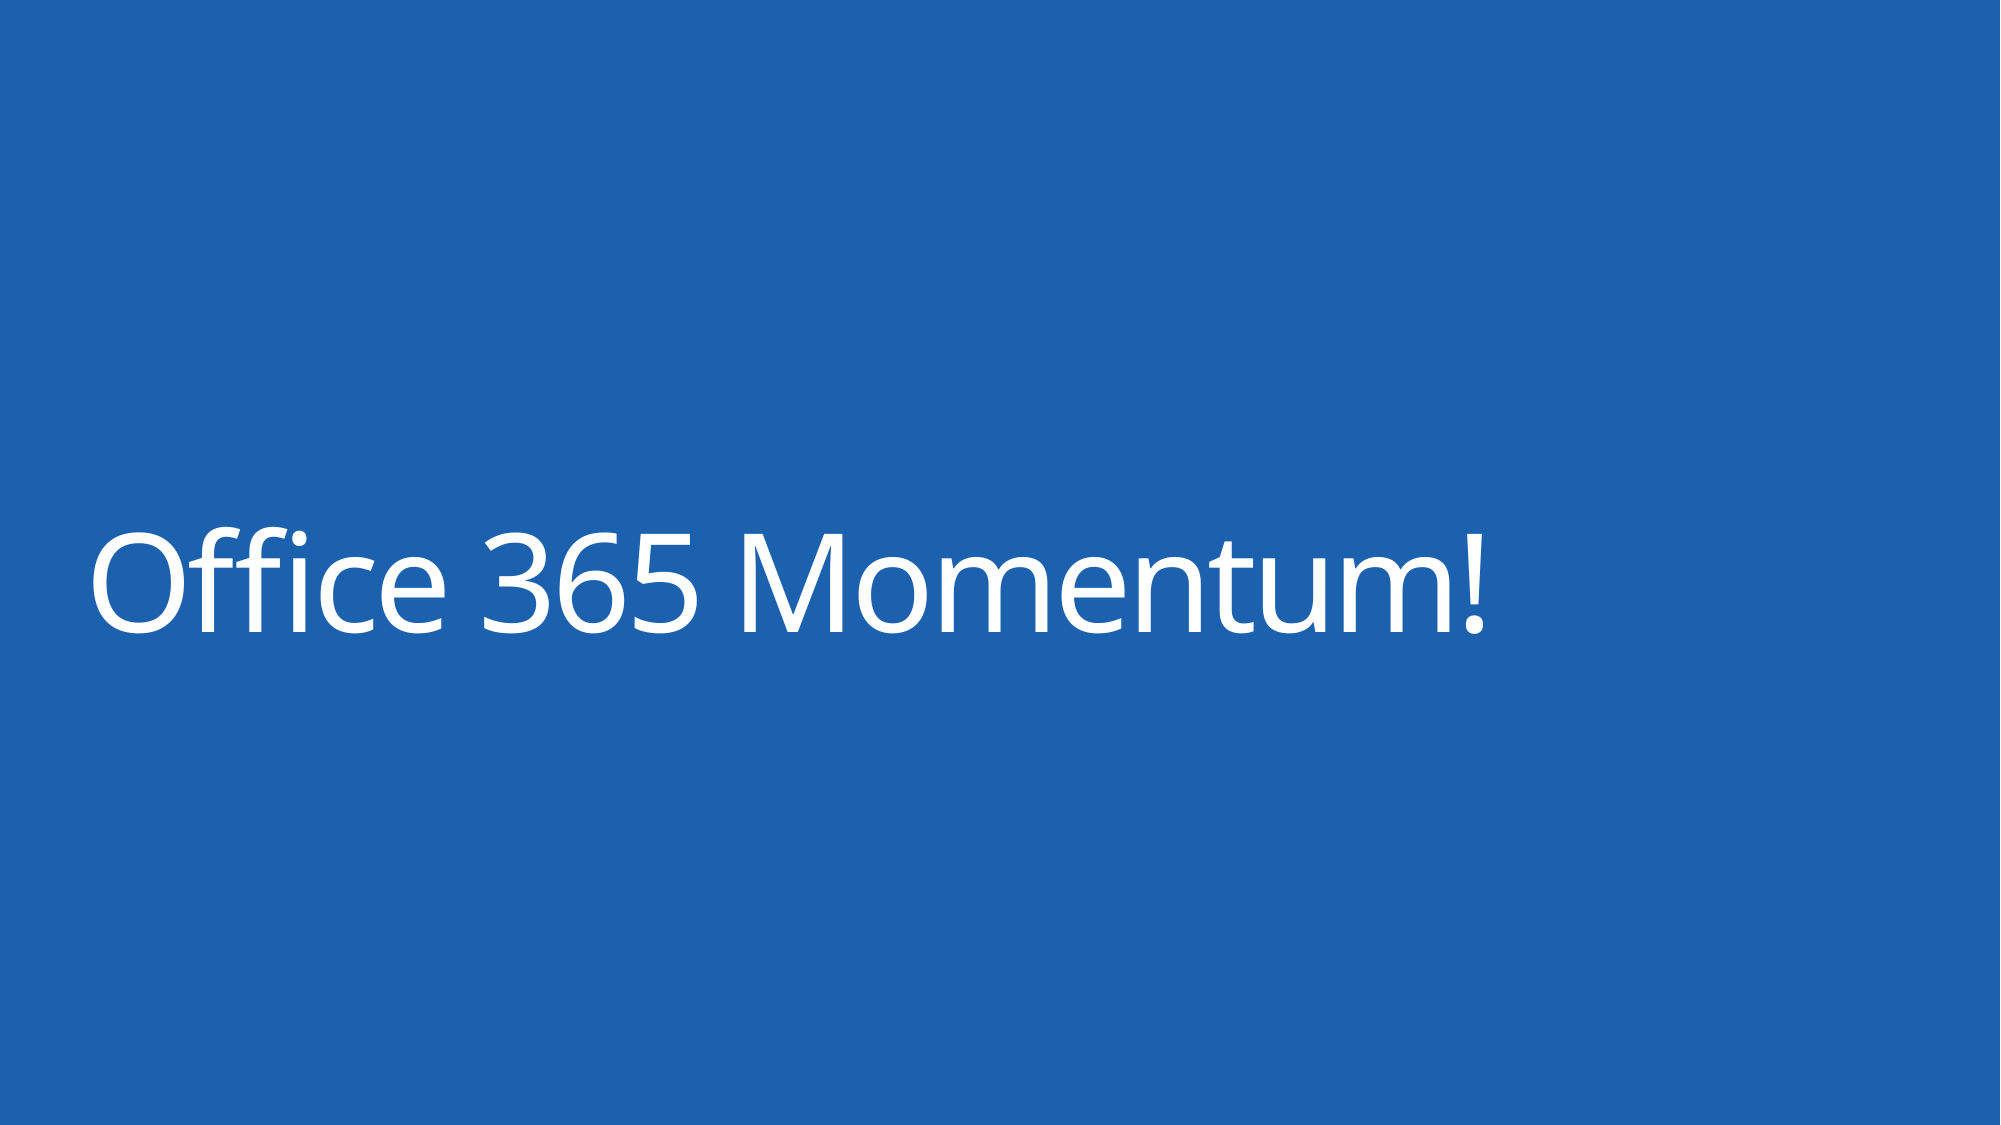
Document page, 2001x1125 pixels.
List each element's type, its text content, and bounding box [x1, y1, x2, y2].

title Office 365 Momentum! [85, 462, 1915, 663]
